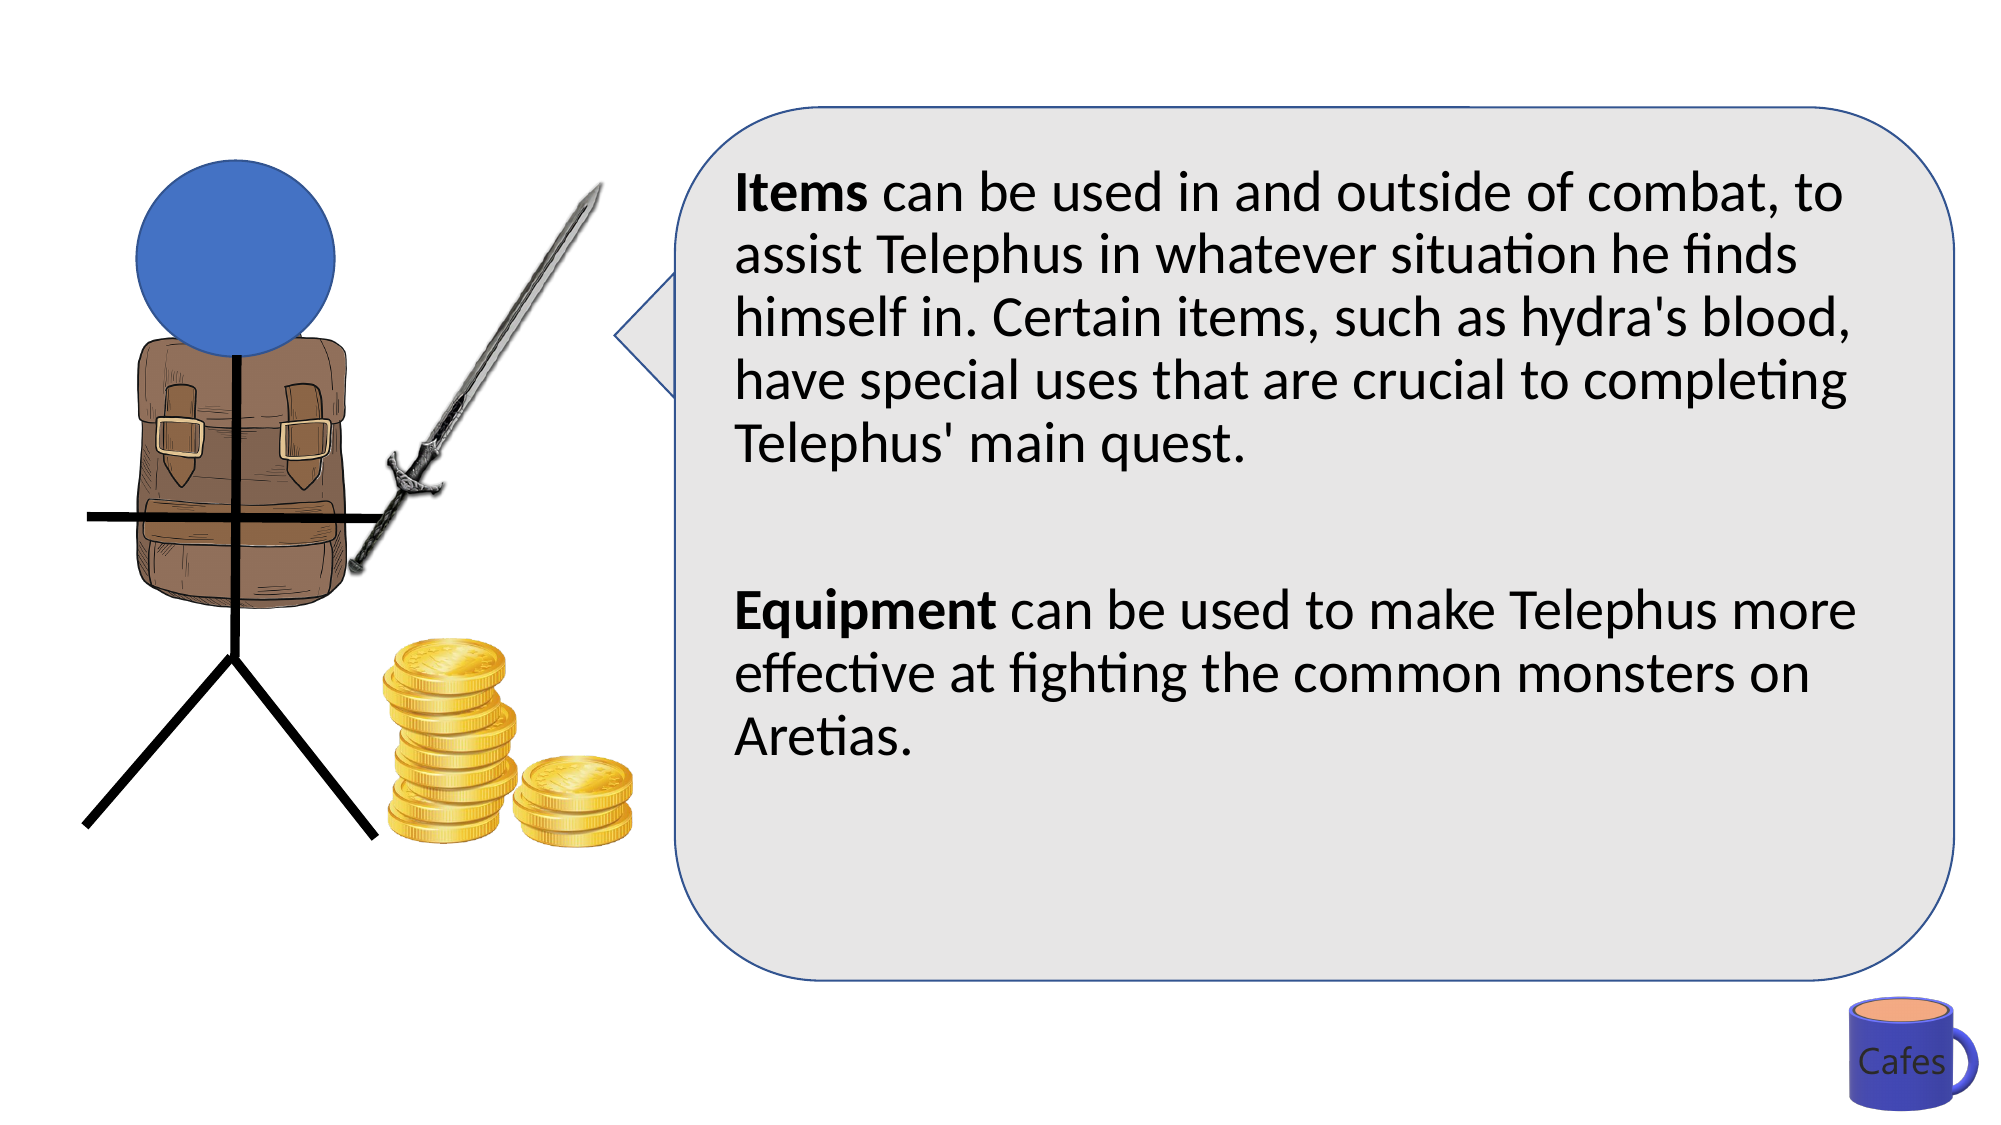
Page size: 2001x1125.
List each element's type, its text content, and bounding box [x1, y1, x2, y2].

list Items can be used in and outside of combat, to assist Telephus in whatever situation he finds himself in. Certain items, such as hydra's blood, have special uses that are crucial to completing Telephus' main quest. Equipment can be used to make Telephus more effective at fighting the common monsters on Aretias. [719, 153, 1899, 925]
text_box [673, 106, 1956, 982]
picture [136, 519, 234, 609]
text_box [613, 270, 676, 401]
text_box [135, 159, 317, 298]
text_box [84, 657, 231, 827]
picture [382, 636, 633, 848]
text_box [231, 655, 376, 838]
picture [136, 173, 611, 609]
picture [1808, 982, 2001, 1125]
